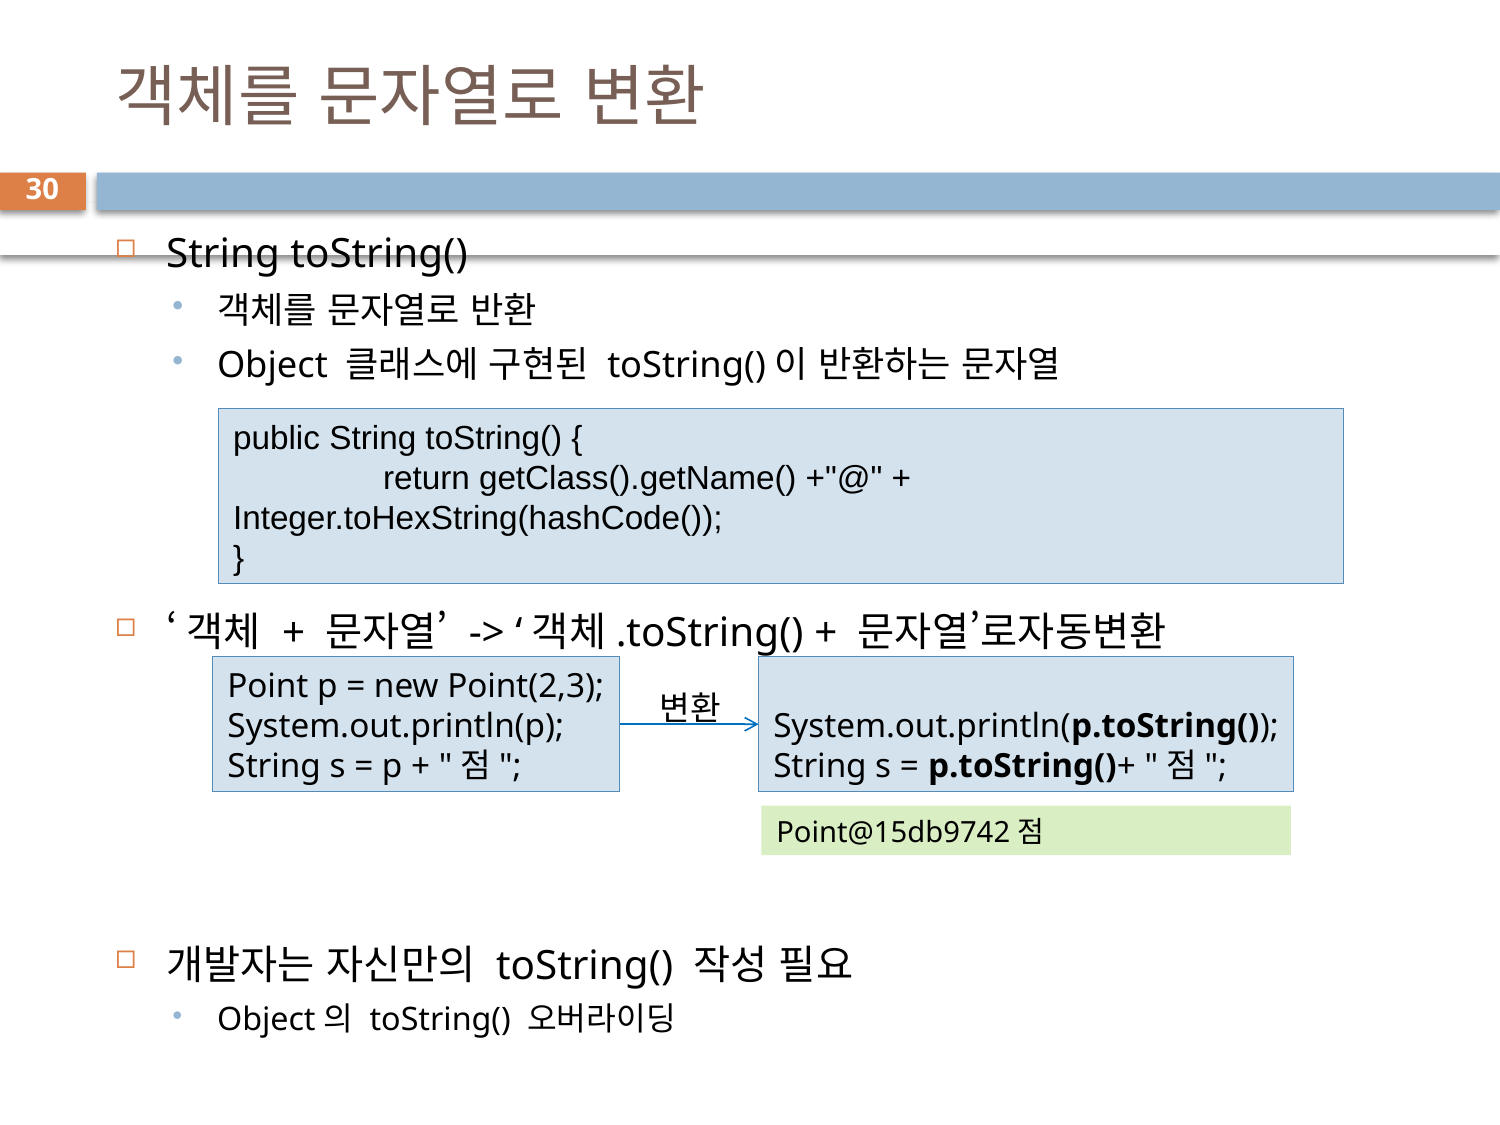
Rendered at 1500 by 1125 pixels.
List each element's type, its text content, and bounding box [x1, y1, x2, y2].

text_box public String toString() { return getClass().getName() +"@" + Integer.toHexString(hashCode()); } [218, 408, 1344, 584]
text_box Point@15db9742점 [761, 805, 1291, 856]
list String toString() 객체를 문자열로 반환 Object 클래스에 구현된 toString()이 반환하는 문자열 ‘객체 + 문자열’ -> ‘객체.toString() + 문자열’로자동변환 개발자는 자신만의 toString() 작성 필요 Object의 toString() 오버라이딩 [100, 219, 1438, 1047]
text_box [210, 656, 1292, 794]
title 객체를 문자열로 변환 [100, 37, 1438, 149]
slide_number 30 [0, 170, 87, 211]
